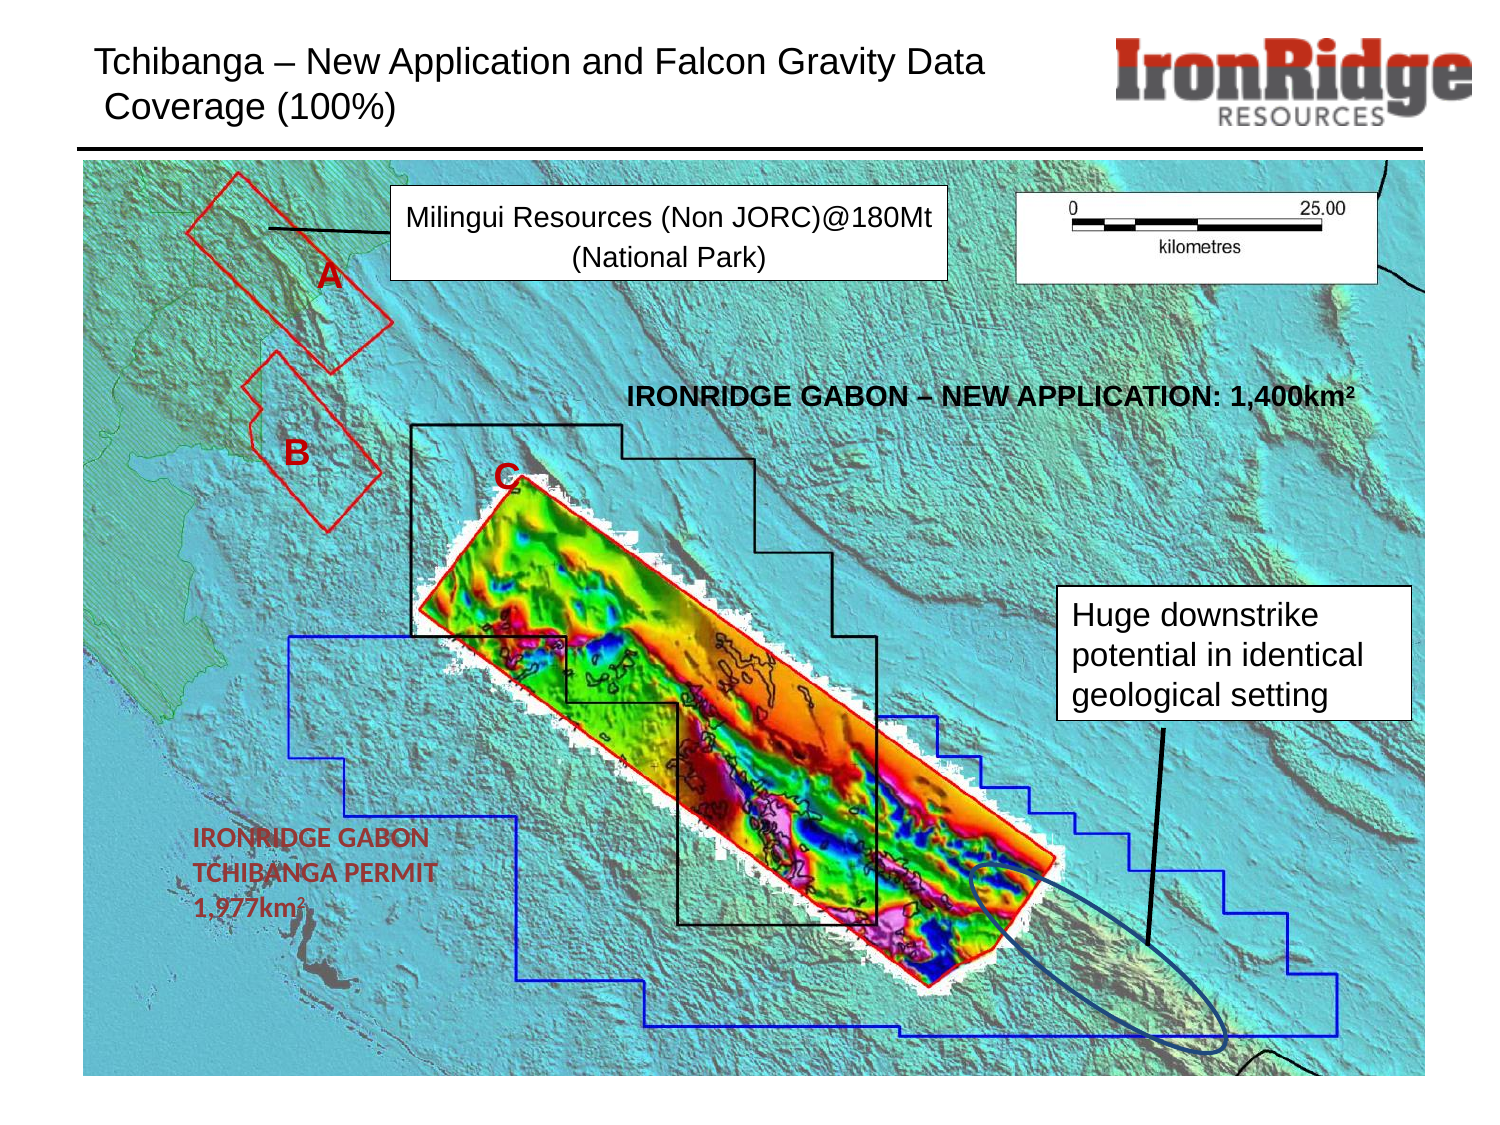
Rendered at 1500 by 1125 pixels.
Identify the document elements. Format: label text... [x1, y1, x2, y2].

text_box Tchibanga – New Application and Falcon Gravity Data Coverage (100%) [78, 29, 1001, 135]
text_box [1147, 727, 1164, 947]
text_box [268, 228, 390, 234]
picture [83, 159, 1425, 1076]
picture [1116, 38, 1472, 126]
